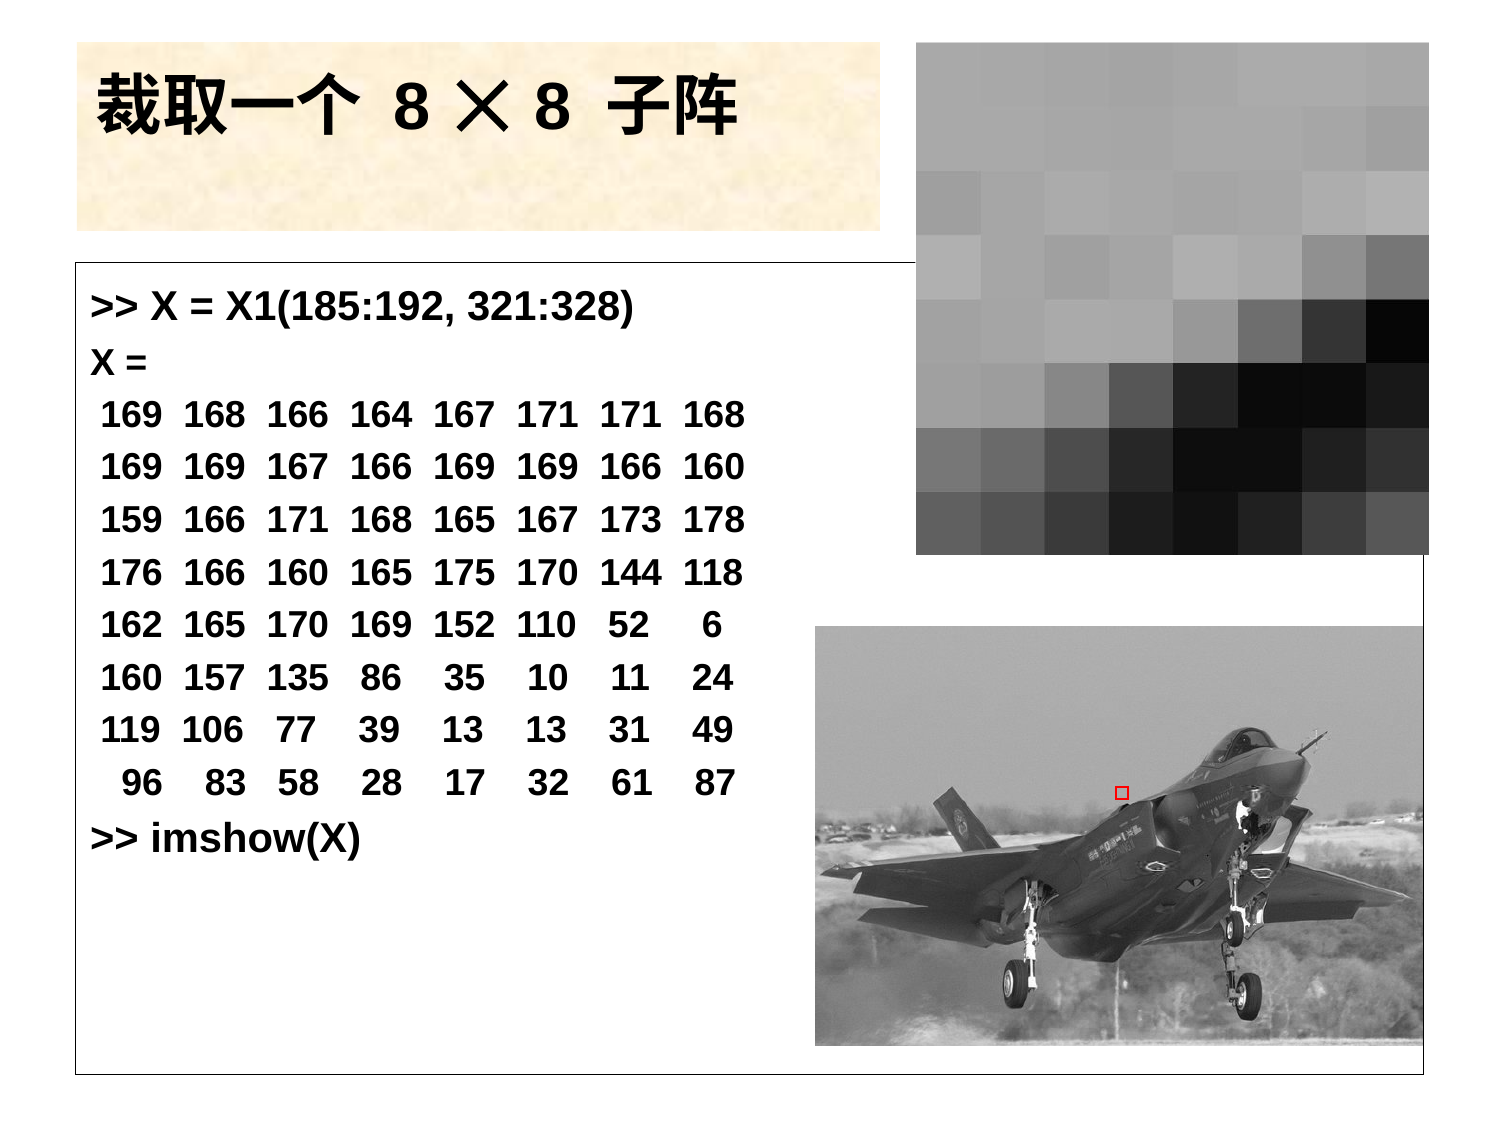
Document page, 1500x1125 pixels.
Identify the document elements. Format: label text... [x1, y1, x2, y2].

title 裁取一个 8  8 子阵 [76, 42, 880, 231]
picture [737, 597, 1500, 1100]
list >> X = X1(185:192, 321:328) X = 169 168 166 164 167 171 171 168 169 169 167 166 169 169 166 160 159 166 171 168 165 167 173 178 176 166 160 165 175 170 144 118 162 165 170 169 152 110 52 6 160 157 135 86 35 10 11 24 119 106 77 39 13 13 31 49 96 83 58 28 17 32 61 87 >> imshow(X) [75, 262, 1424, 1075]
picture [915, 42, 1430, 556]
